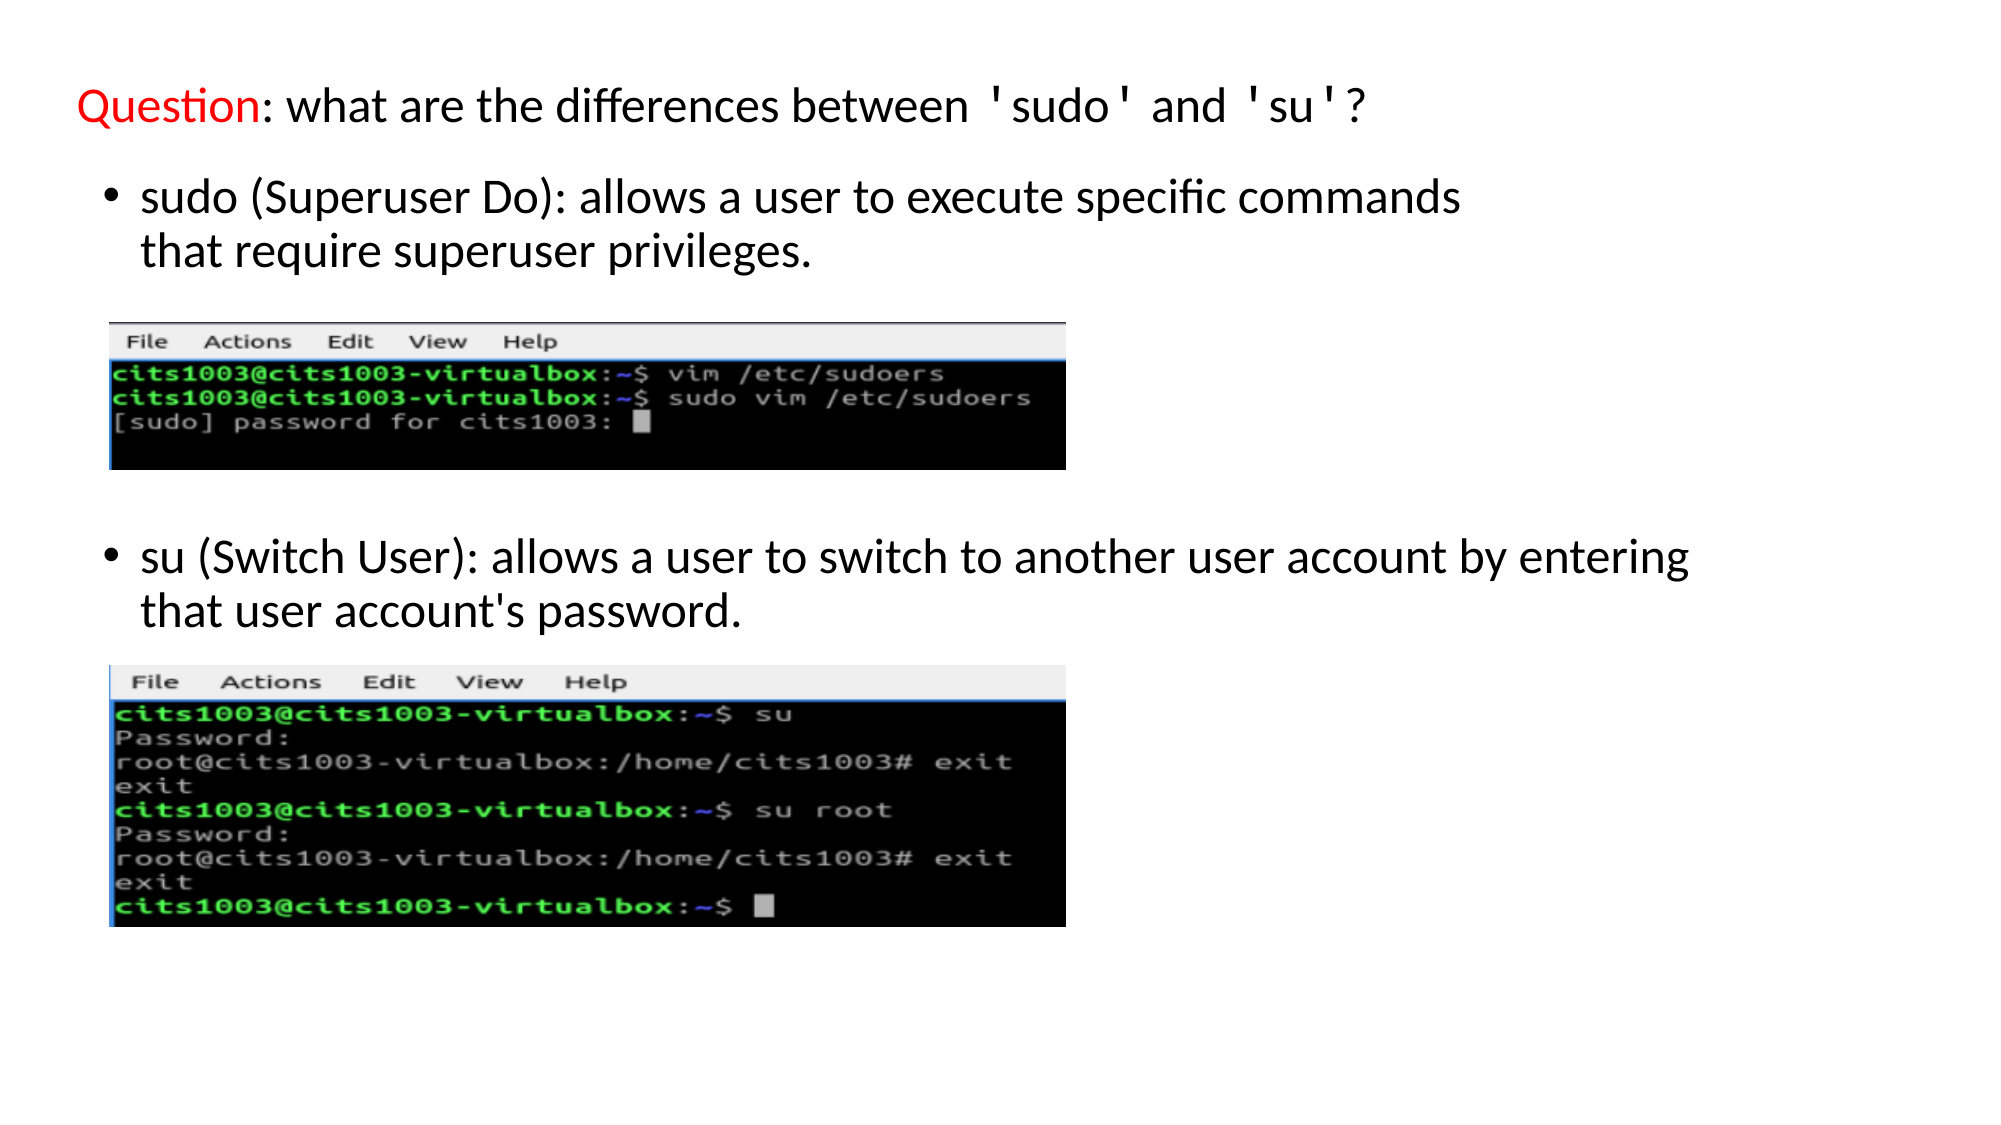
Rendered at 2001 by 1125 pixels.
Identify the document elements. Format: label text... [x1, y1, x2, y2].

picture [109, 665, 1066, 927]
list sudo (Superuser Do): allows a user to execute specific commands that require superuser privileges. [87, 162, 1559, 289]
picture [109, 322, 1066, 470]
text_box Question: what are the differences between 'sudo' and 'su'? [61, 72, 1472, 163]
text_box su (Switch User): allows a user to switch to another user account by entering that user account's password. [87, 523, 1710, 649]
